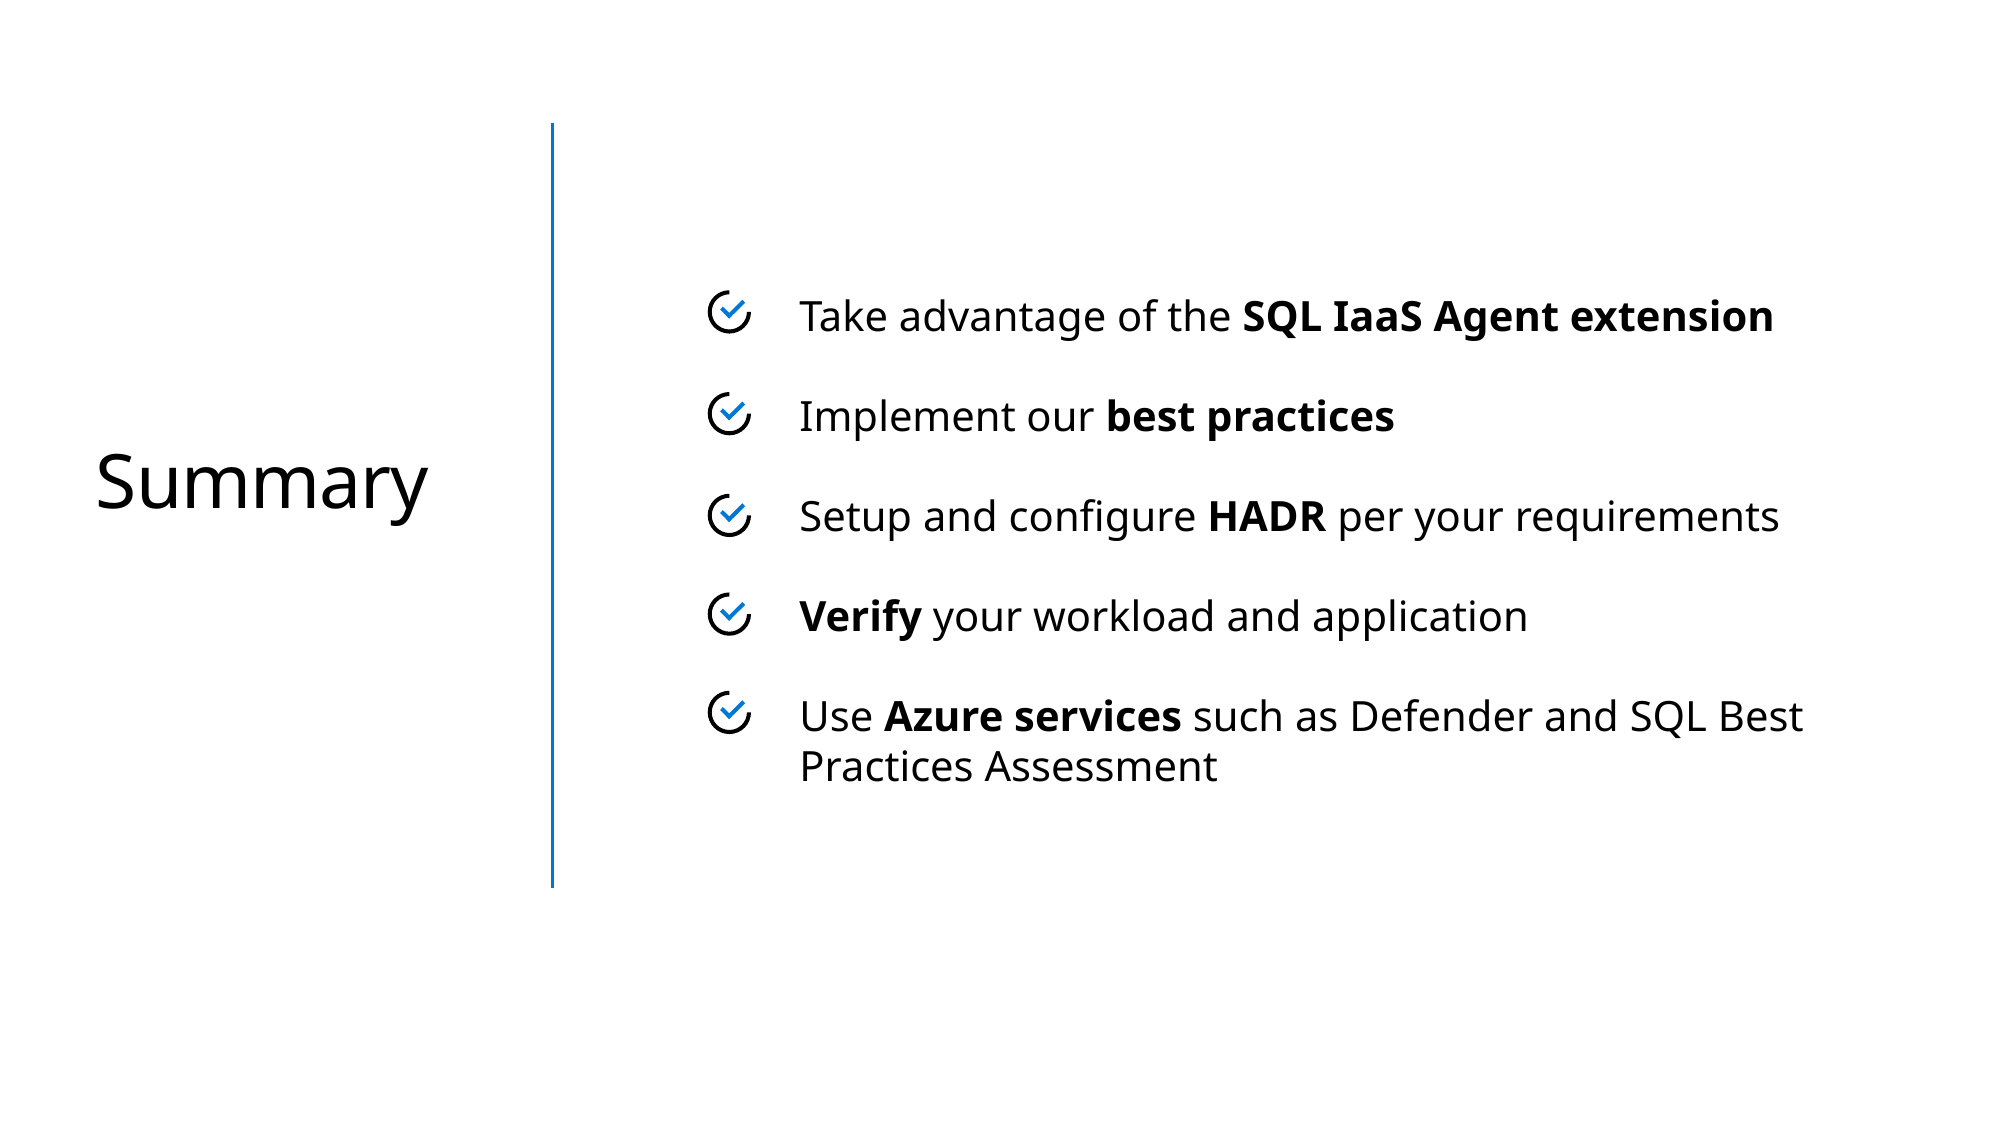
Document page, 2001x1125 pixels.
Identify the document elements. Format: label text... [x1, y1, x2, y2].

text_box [707, 289, 752, 334]
title Summary [95, 433, 478, 525]
text_box Take advantage of the SQL IaaS Agent extension Implement our best practices Setup and configure HADR per your requirements Verify your workload and application Use Azure services such as Defender and SQL Best Practices Assessment [799, 289, 1934, 790]
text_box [707, 592, 752, 636]
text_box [707, 690, 752, 735]
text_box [707, 391, 752, 436]
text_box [707, 493, 752, 538]
